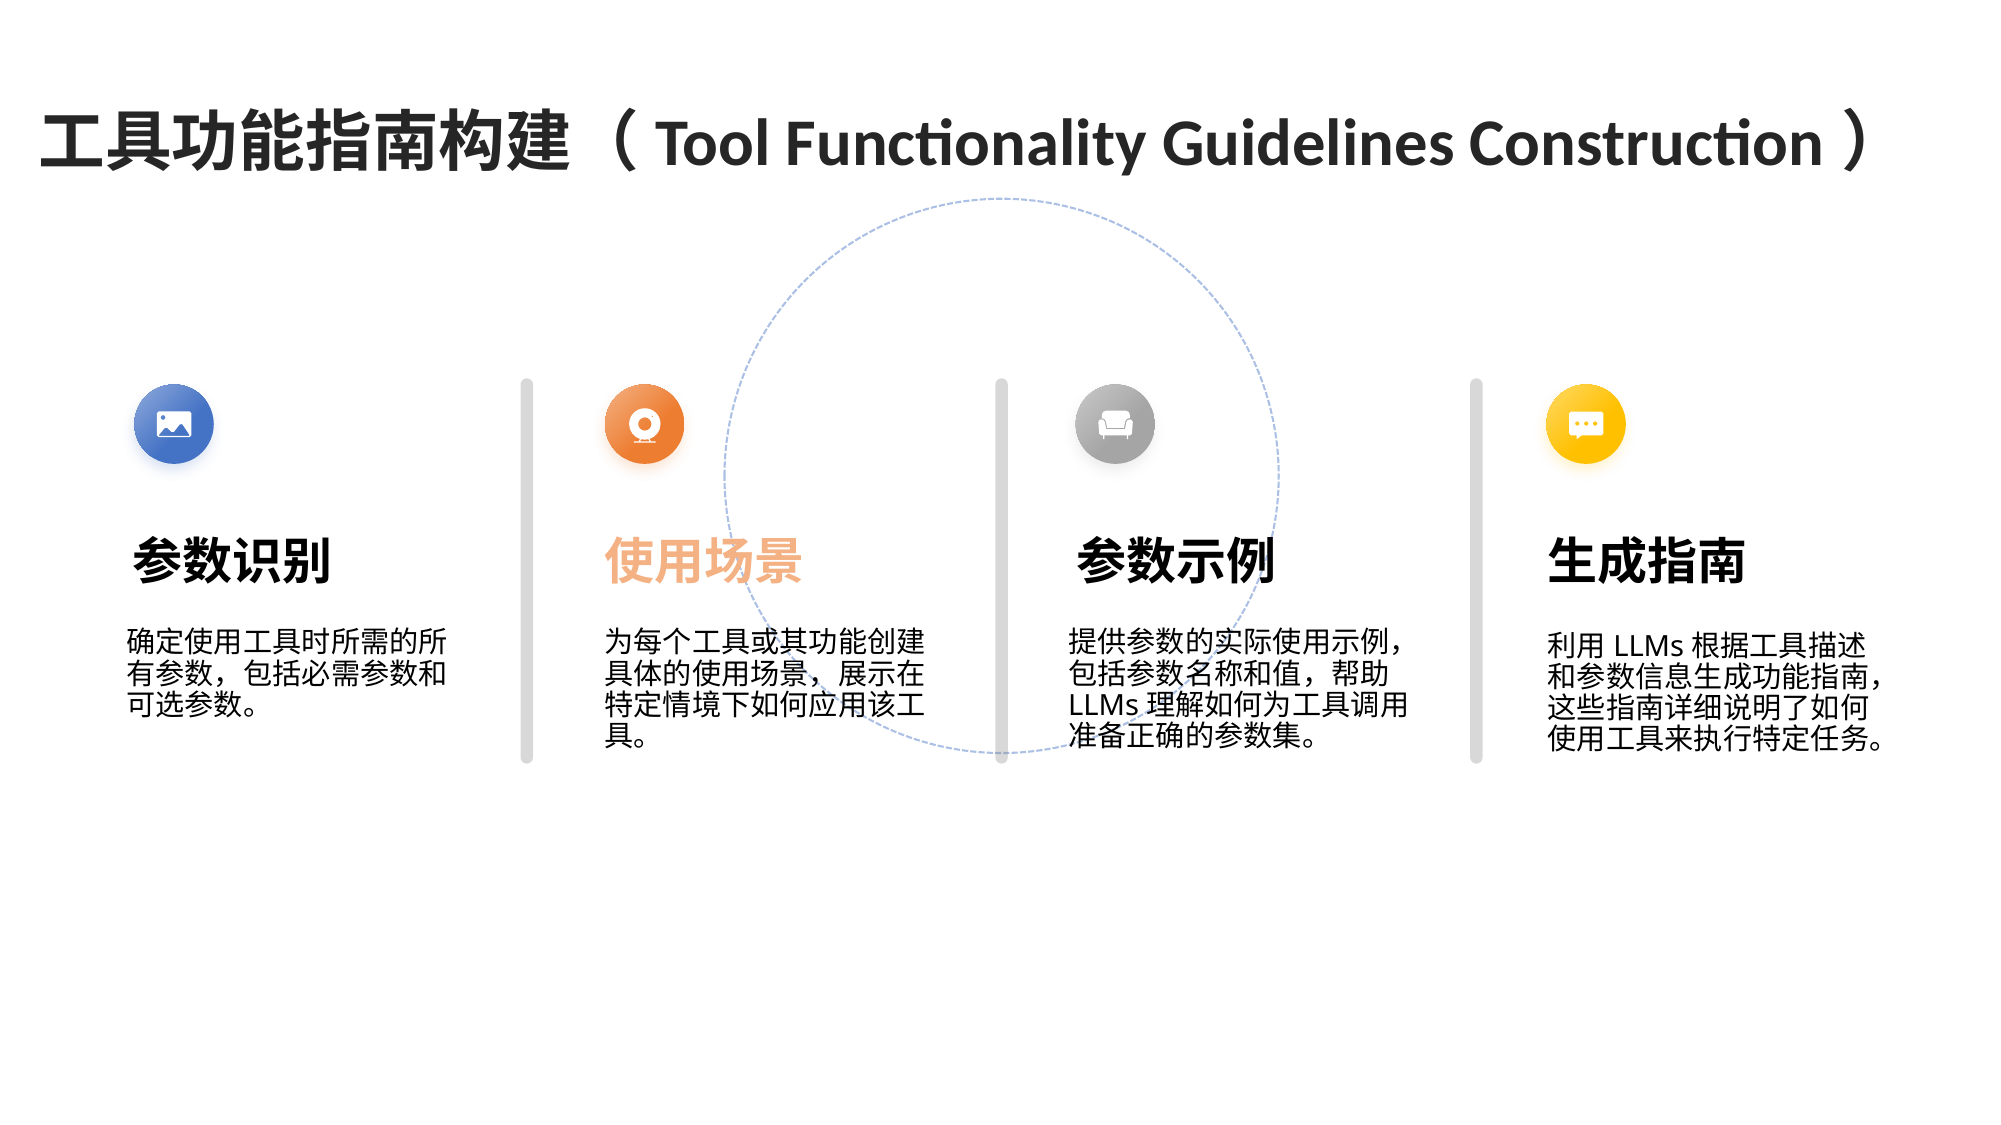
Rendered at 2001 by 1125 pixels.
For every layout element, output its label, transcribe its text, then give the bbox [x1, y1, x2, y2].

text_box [111, 384, 1911, 765]
text_box 工具功能指南构建（Tool Functionality Guidelines Construction） [38, 98, 1914, 179]
text_box [739, 197, 1265, 384]
